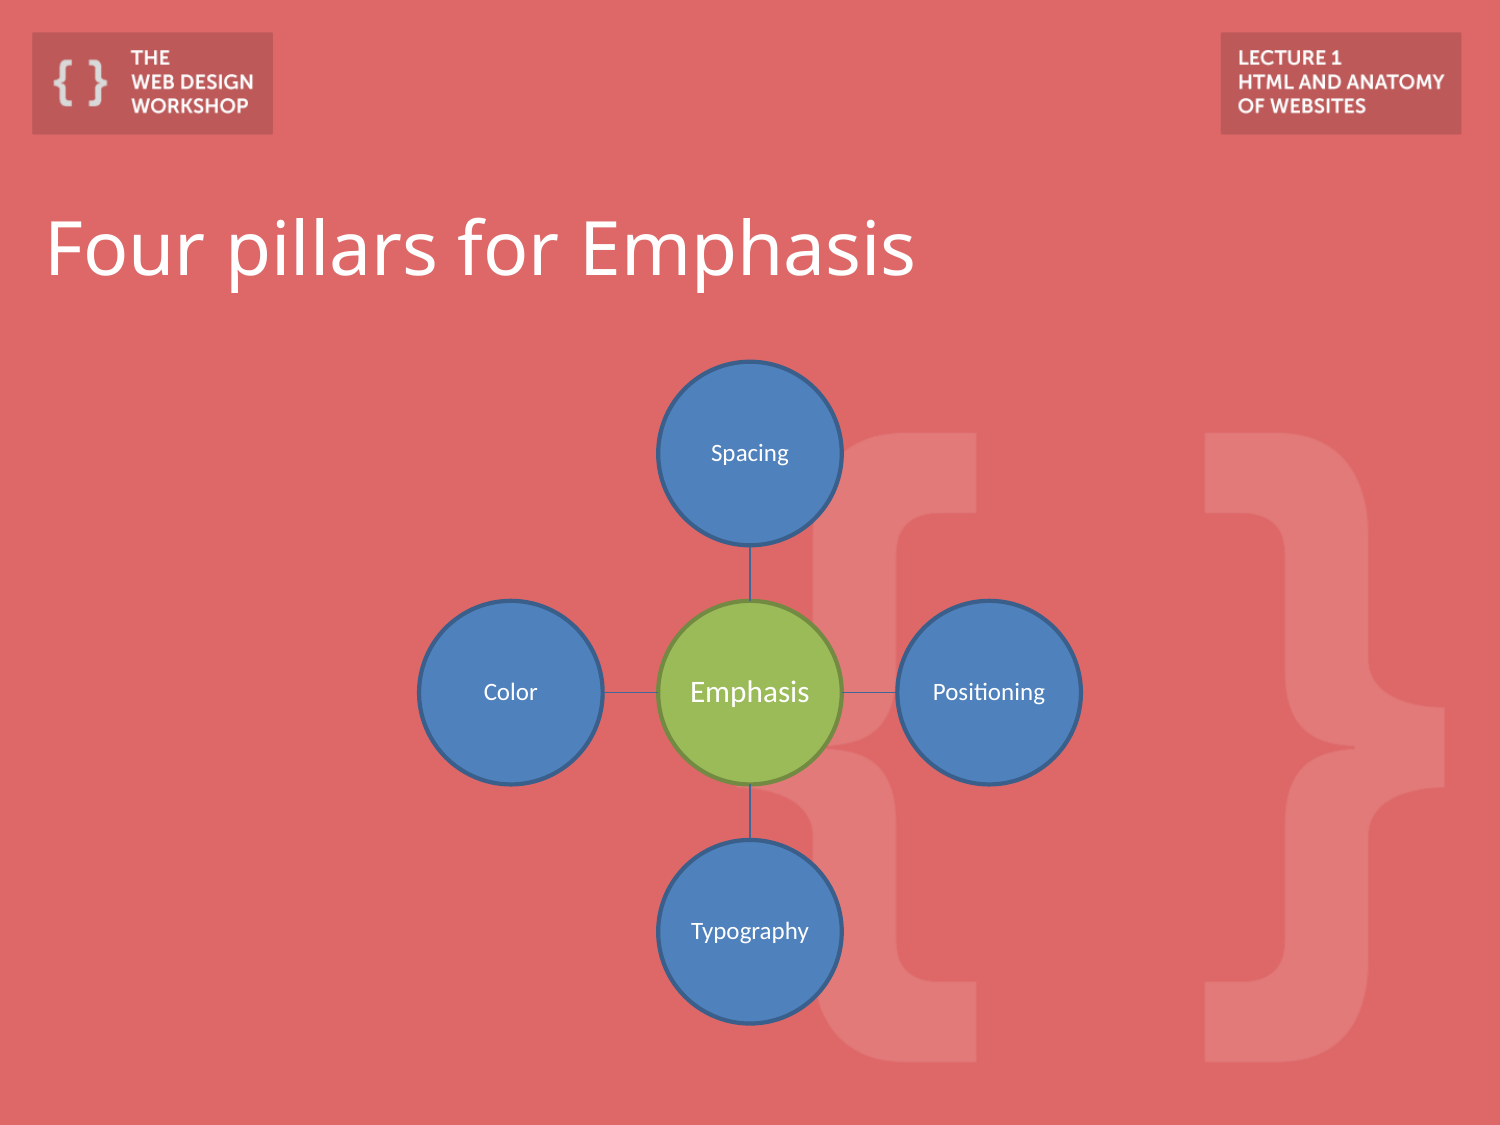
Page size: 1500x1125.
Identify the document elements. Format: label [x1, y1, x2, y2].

text_box [249, 359, 1251, 1027]
picture [0, 0, 1500, 1125]
